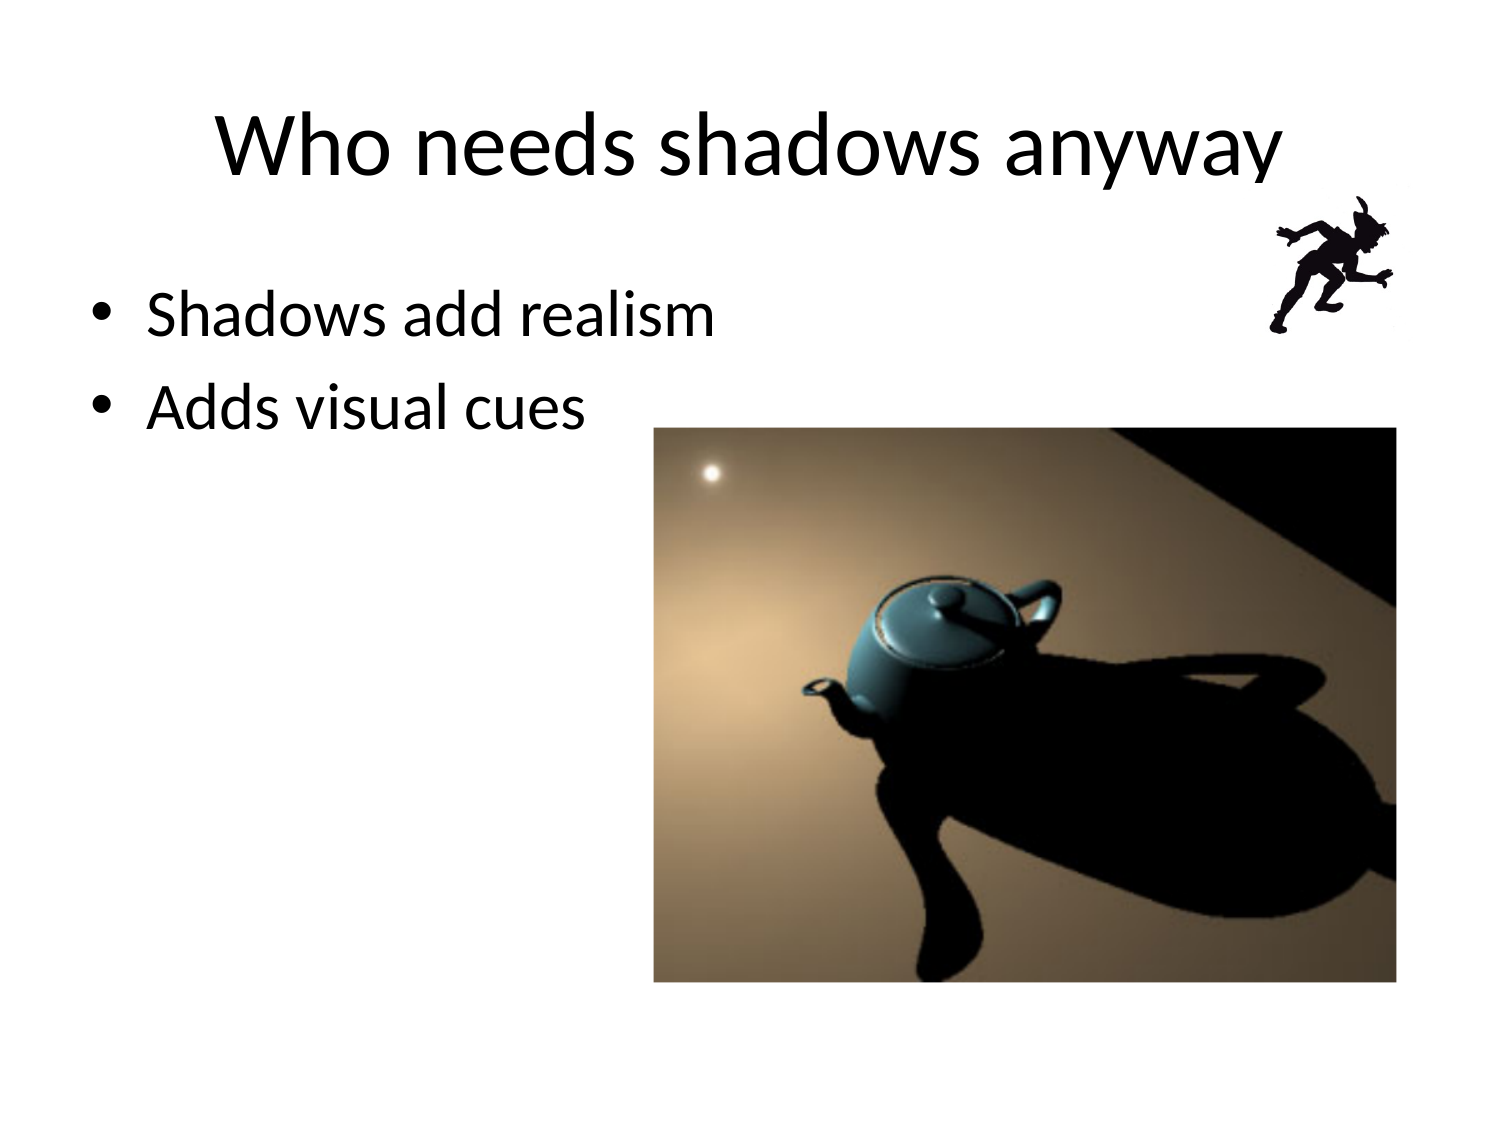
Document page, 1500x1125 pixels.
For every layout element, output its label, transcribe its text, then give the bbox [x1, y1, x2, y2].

picture [1237, 183, 1413, 352]
list Shadows add realism Adds visual cues [75, 262, 1425, 1005]
picture [649, 424, 1399, 986]
title Who needs shadows anyway [75, 45, 1425, 233]
